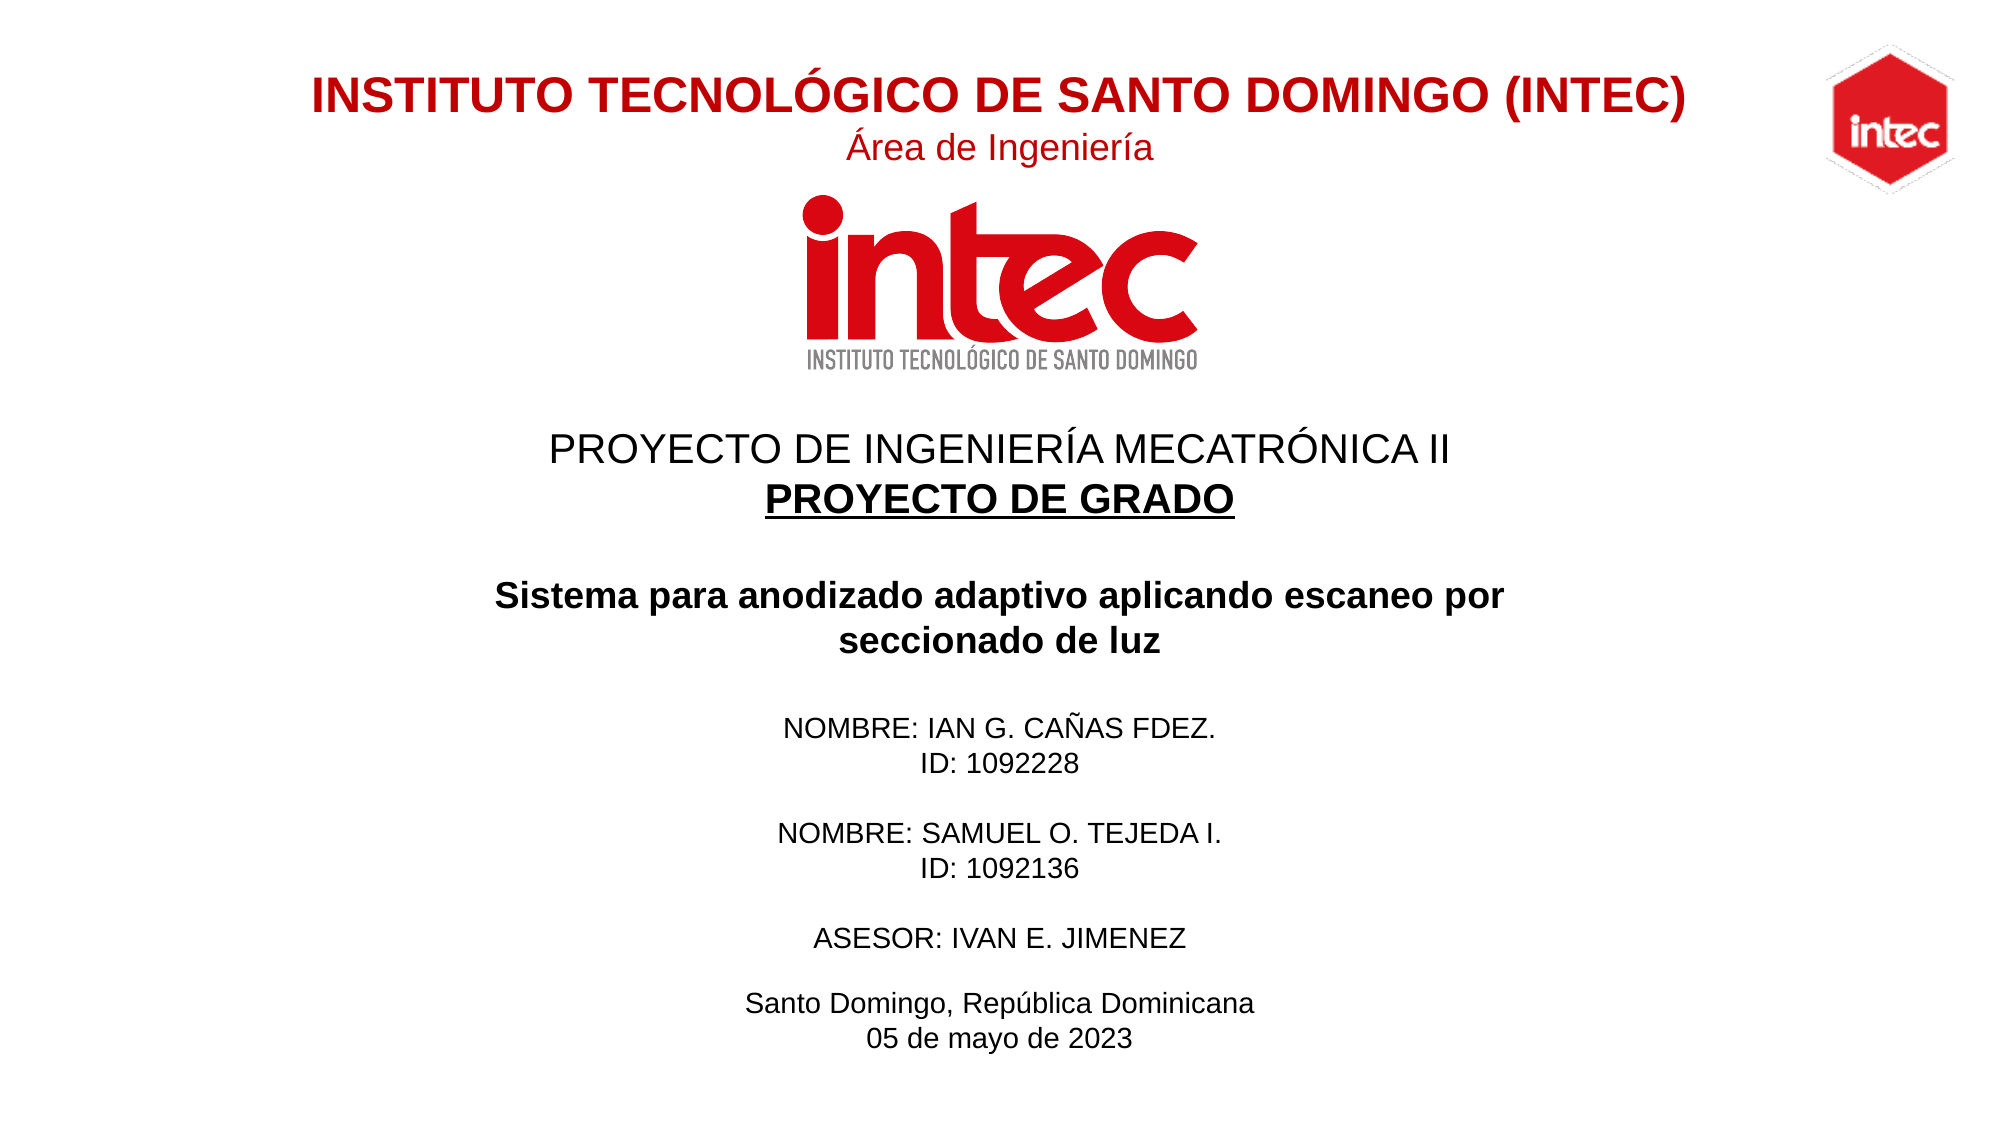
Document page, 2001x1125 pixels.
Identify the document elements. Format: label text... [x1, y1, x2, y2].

text_box Santo Domingo, República Dominicana 05 de mayo de 2023 [719, 977, 1281, 1063]
text_box INSTITUTO TECNOLÓGICO DE SANTO DOMINGO (INTEC) Área de Ingeniería [249, 55, 1750, 176]
text_box [324, 530, 1638, 988]
picture [1825, 44, 1956, 195]
text_box NOMBRE: IAN G. CAÑAS FDEZ. ID: 1092228 NOMBRE: SAMUEL O. TEJEDA I. ID: 1092136 ASESOR: IVAN E. JIMENEZ [742, 702, 1258, 962]
slide_number 1 [967, 1034, 1033, 1095]
text_box PROYECTO DE INGENIERÍA MECATRÓNICA II PROYECTO DE GRADO [257, 414, 1743, 530]
text_box Sistema para anodizado adaptivo aplicando escaneo por seccionado de luz [439, 563, 1561, 669]
text_box [324, 262, 1638, 414]
picture [784, 180, 1215, 391]
